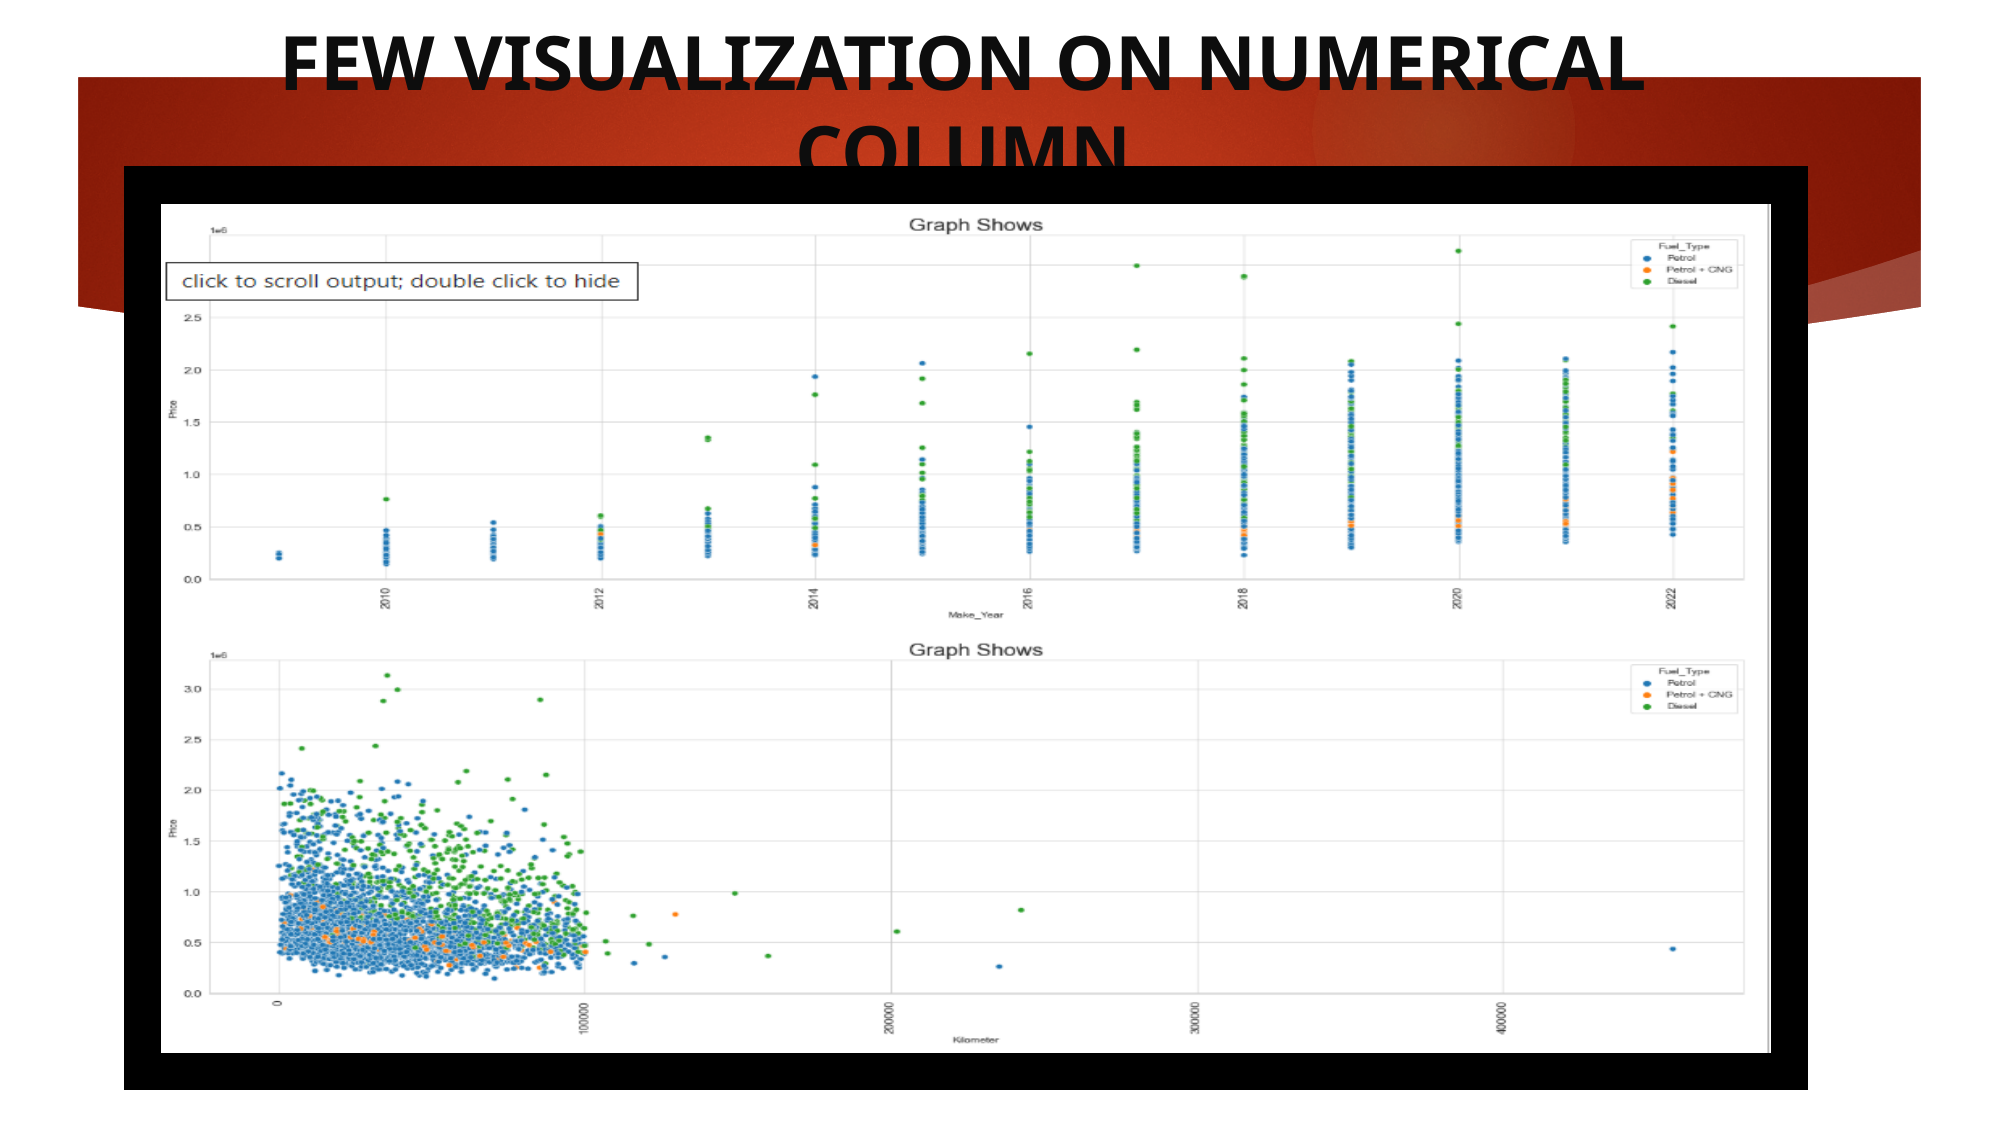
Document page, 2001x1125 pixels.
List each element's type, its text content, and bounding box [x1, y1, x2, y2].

picture [161, 203, 1771, 1053]
title FEW VISUALIZATION ON NUMERICAL COLUMN [244, 42, 1683, 166]
